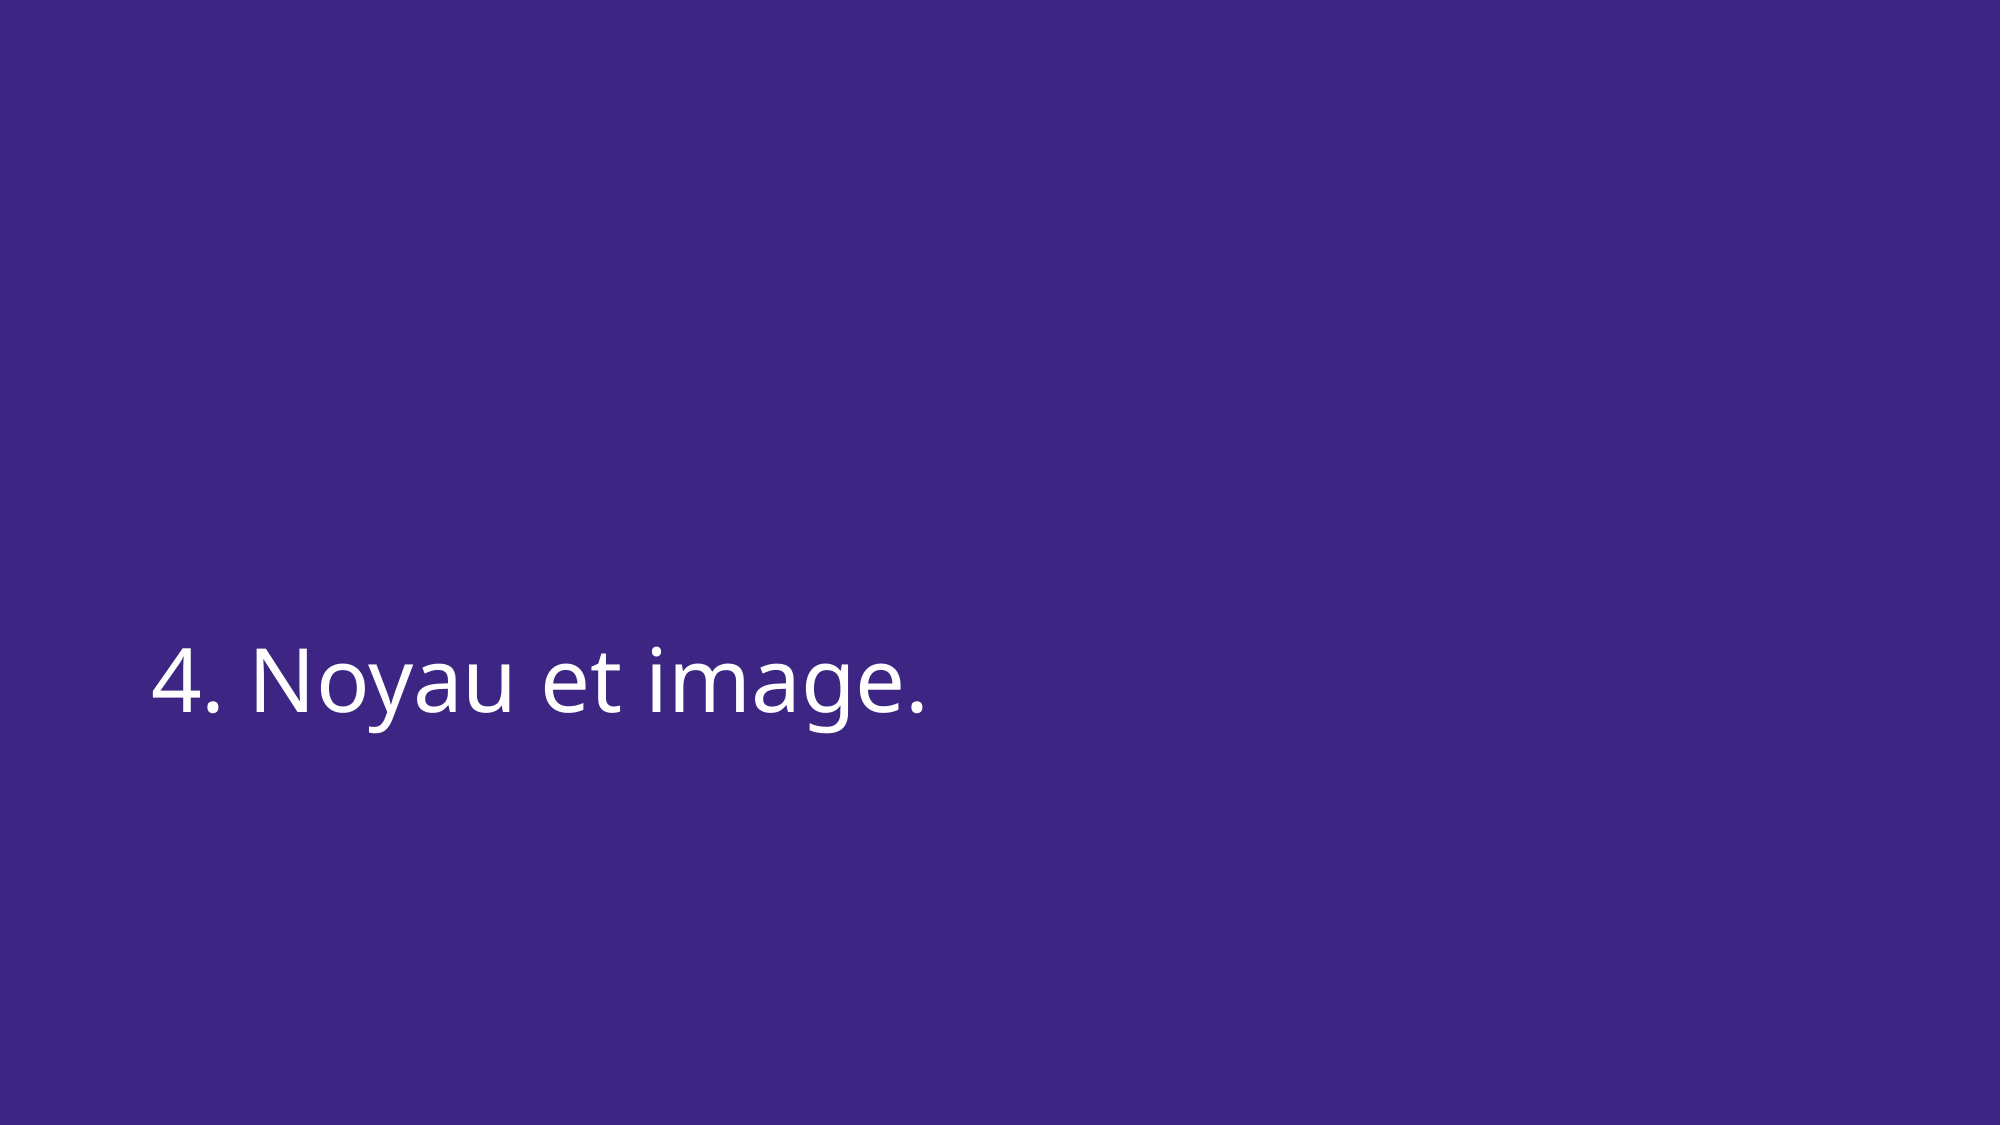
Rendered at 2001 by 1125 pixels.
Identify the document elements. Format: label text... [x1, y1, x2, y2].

text_box 4. Noyau et image. [136, 280, 1862, 749]
